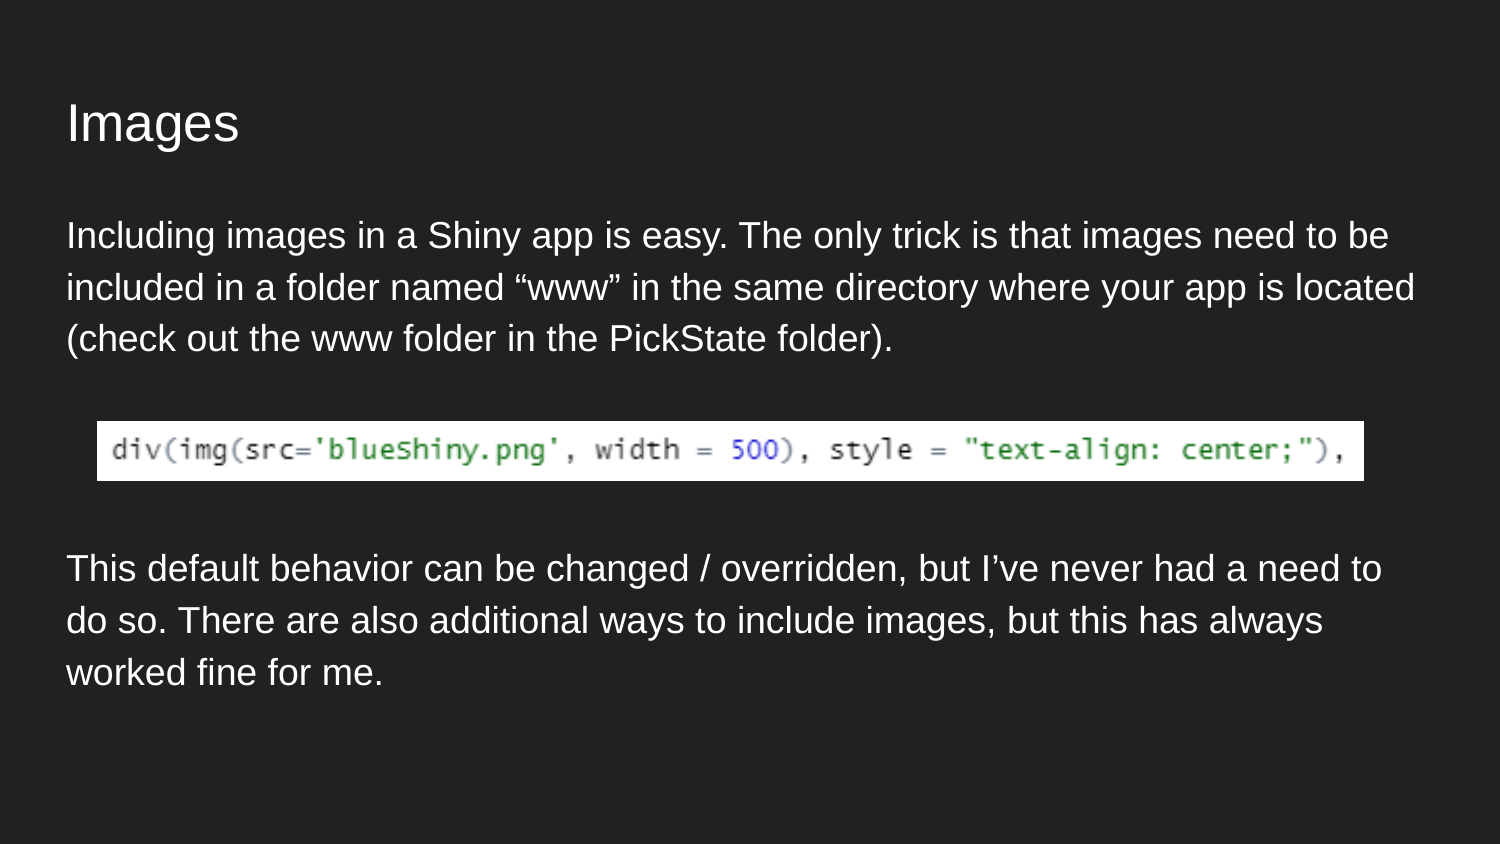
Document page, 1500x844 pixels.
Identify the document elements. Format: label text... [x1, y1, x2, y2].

list Including images in a Shiny app is easy. The only trick is that images need to be included in a folder named “www” in the same directory where your app is located (check out the www folder in the PickState folder). This default behavior can be changed / overridden, but I’ve never had a need to do so. There are also additional ways to include images, but this has always worked fine for me. [51, 189, 1449, 750]
title Images [51, 72, 1449, 167]
picture [97, 421, 1364, 481]
